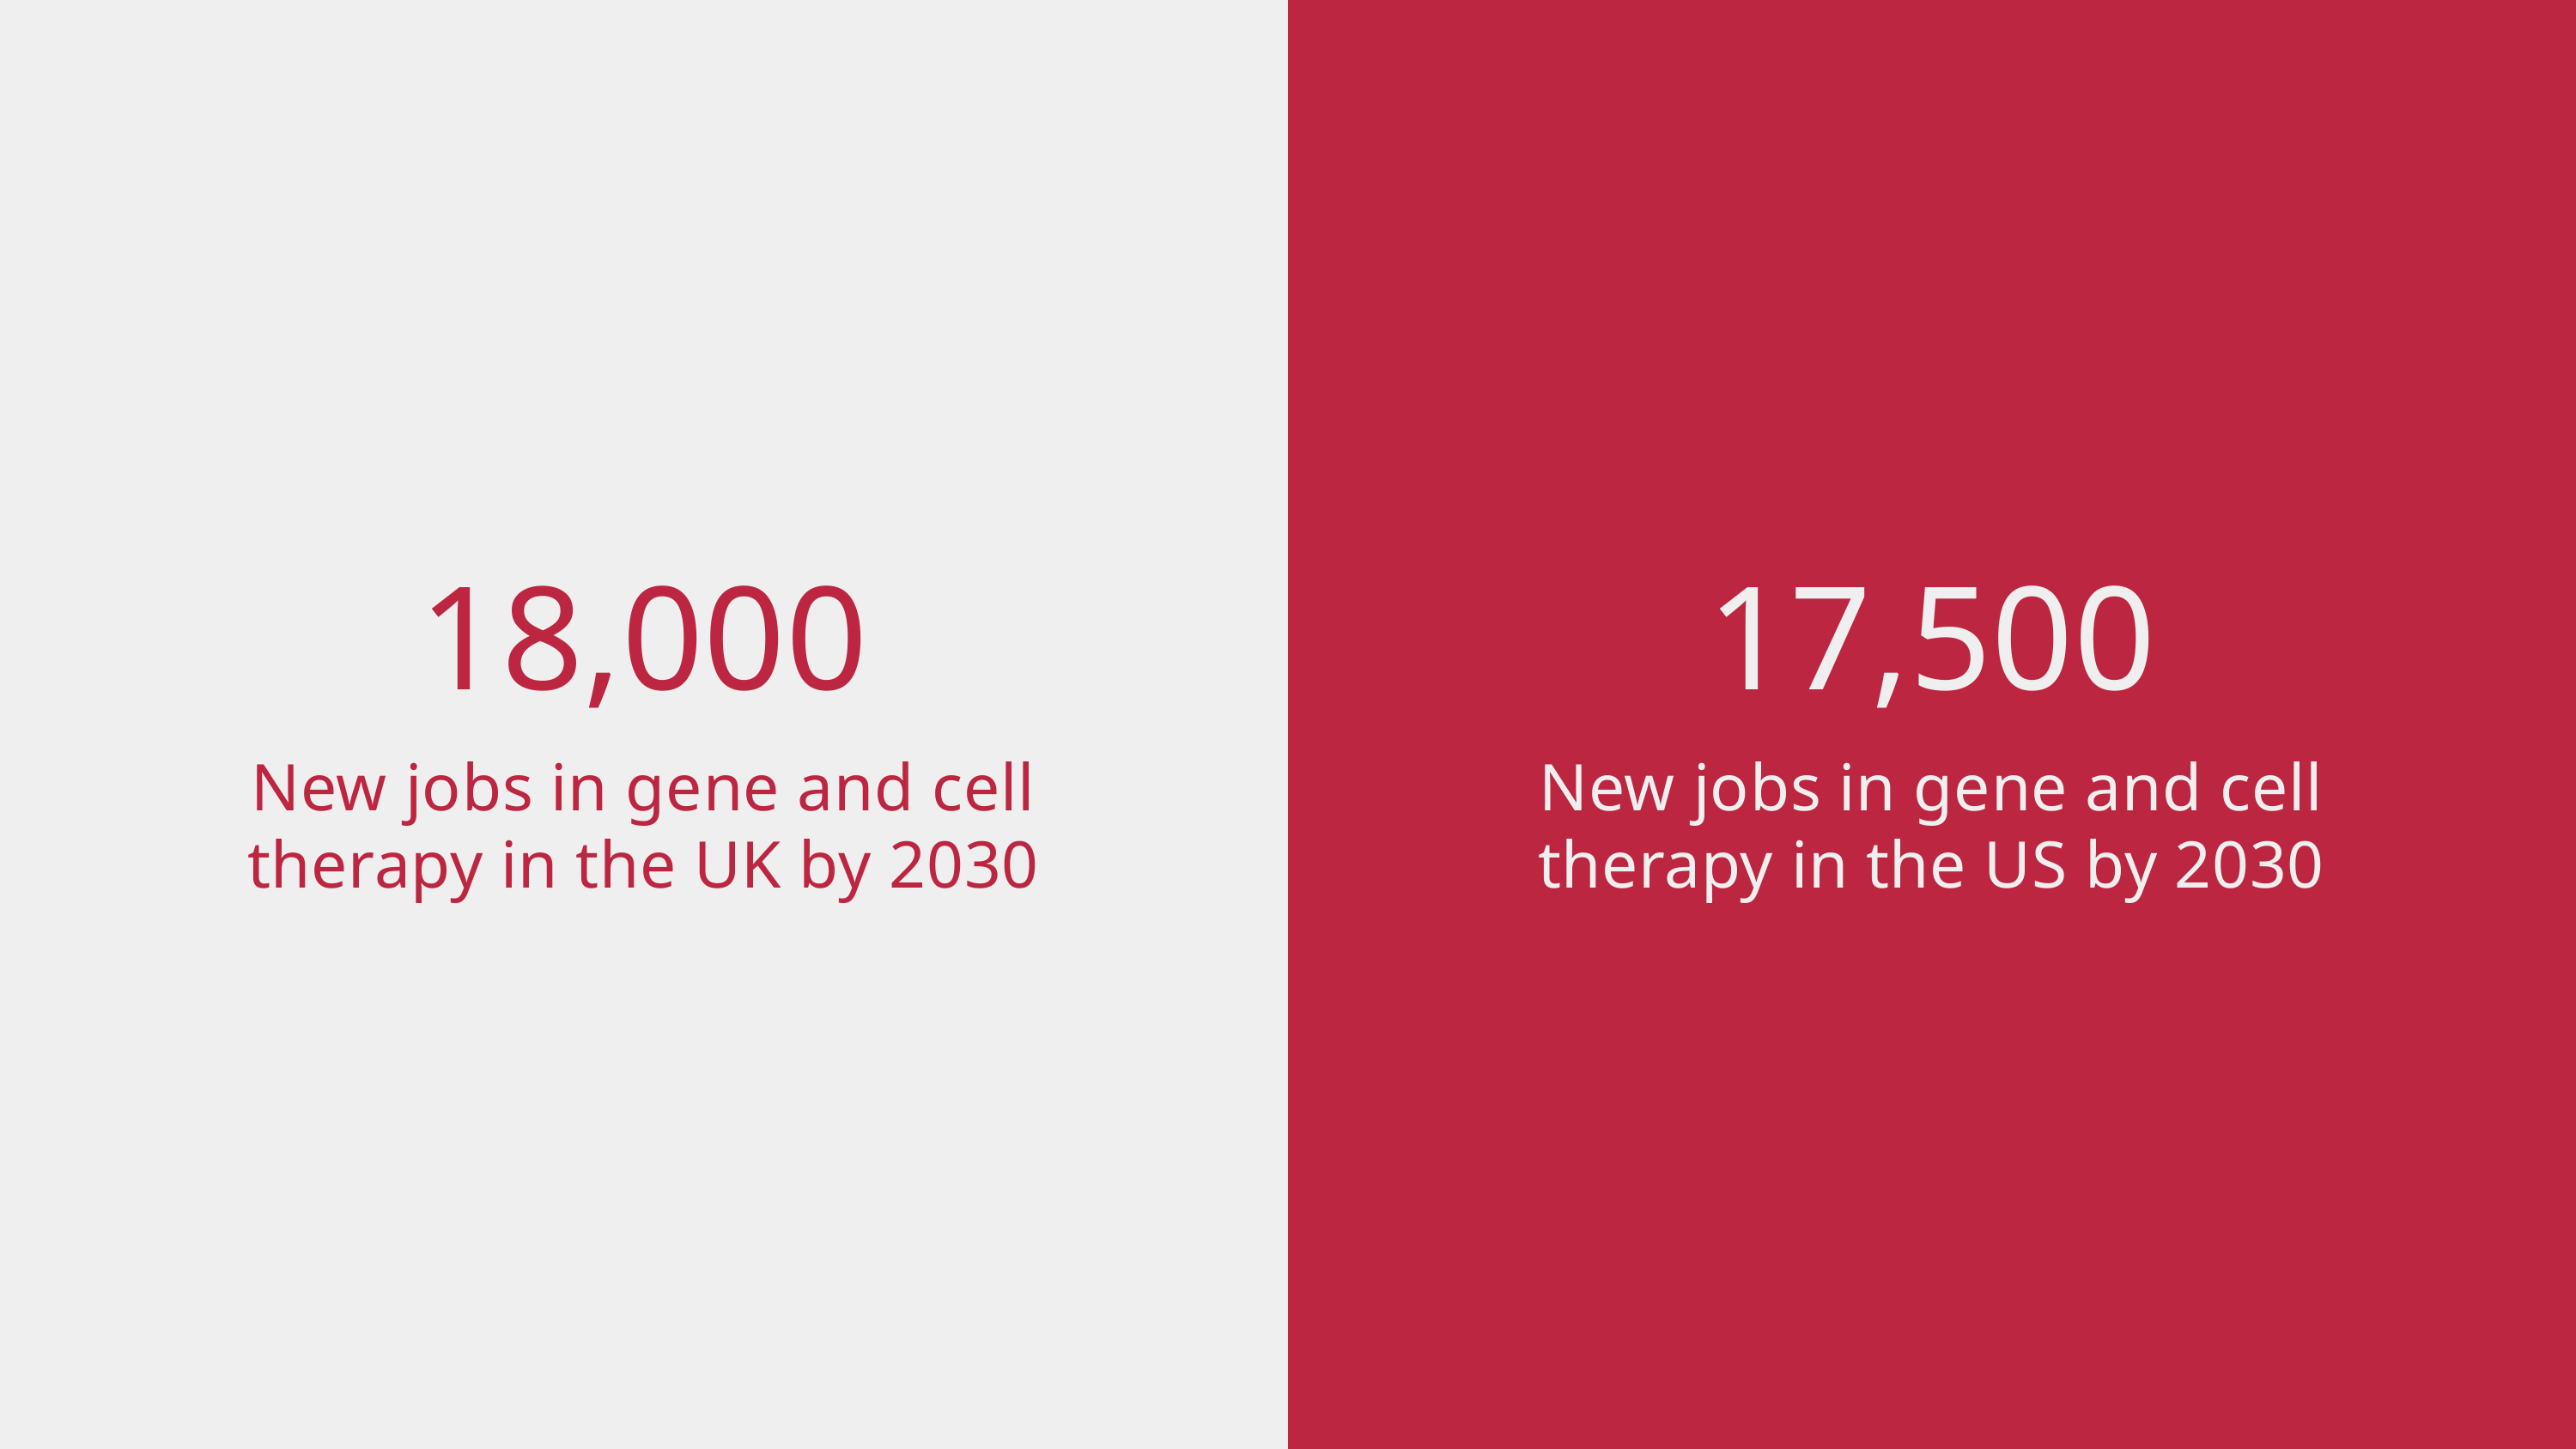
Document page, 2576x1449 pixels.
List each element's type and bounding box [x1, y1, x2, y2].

text_box [214, 547, 1074, 901]
text_box [0, 0, 1288, 1449]
text_box [1502, 547, 2362, 901]
